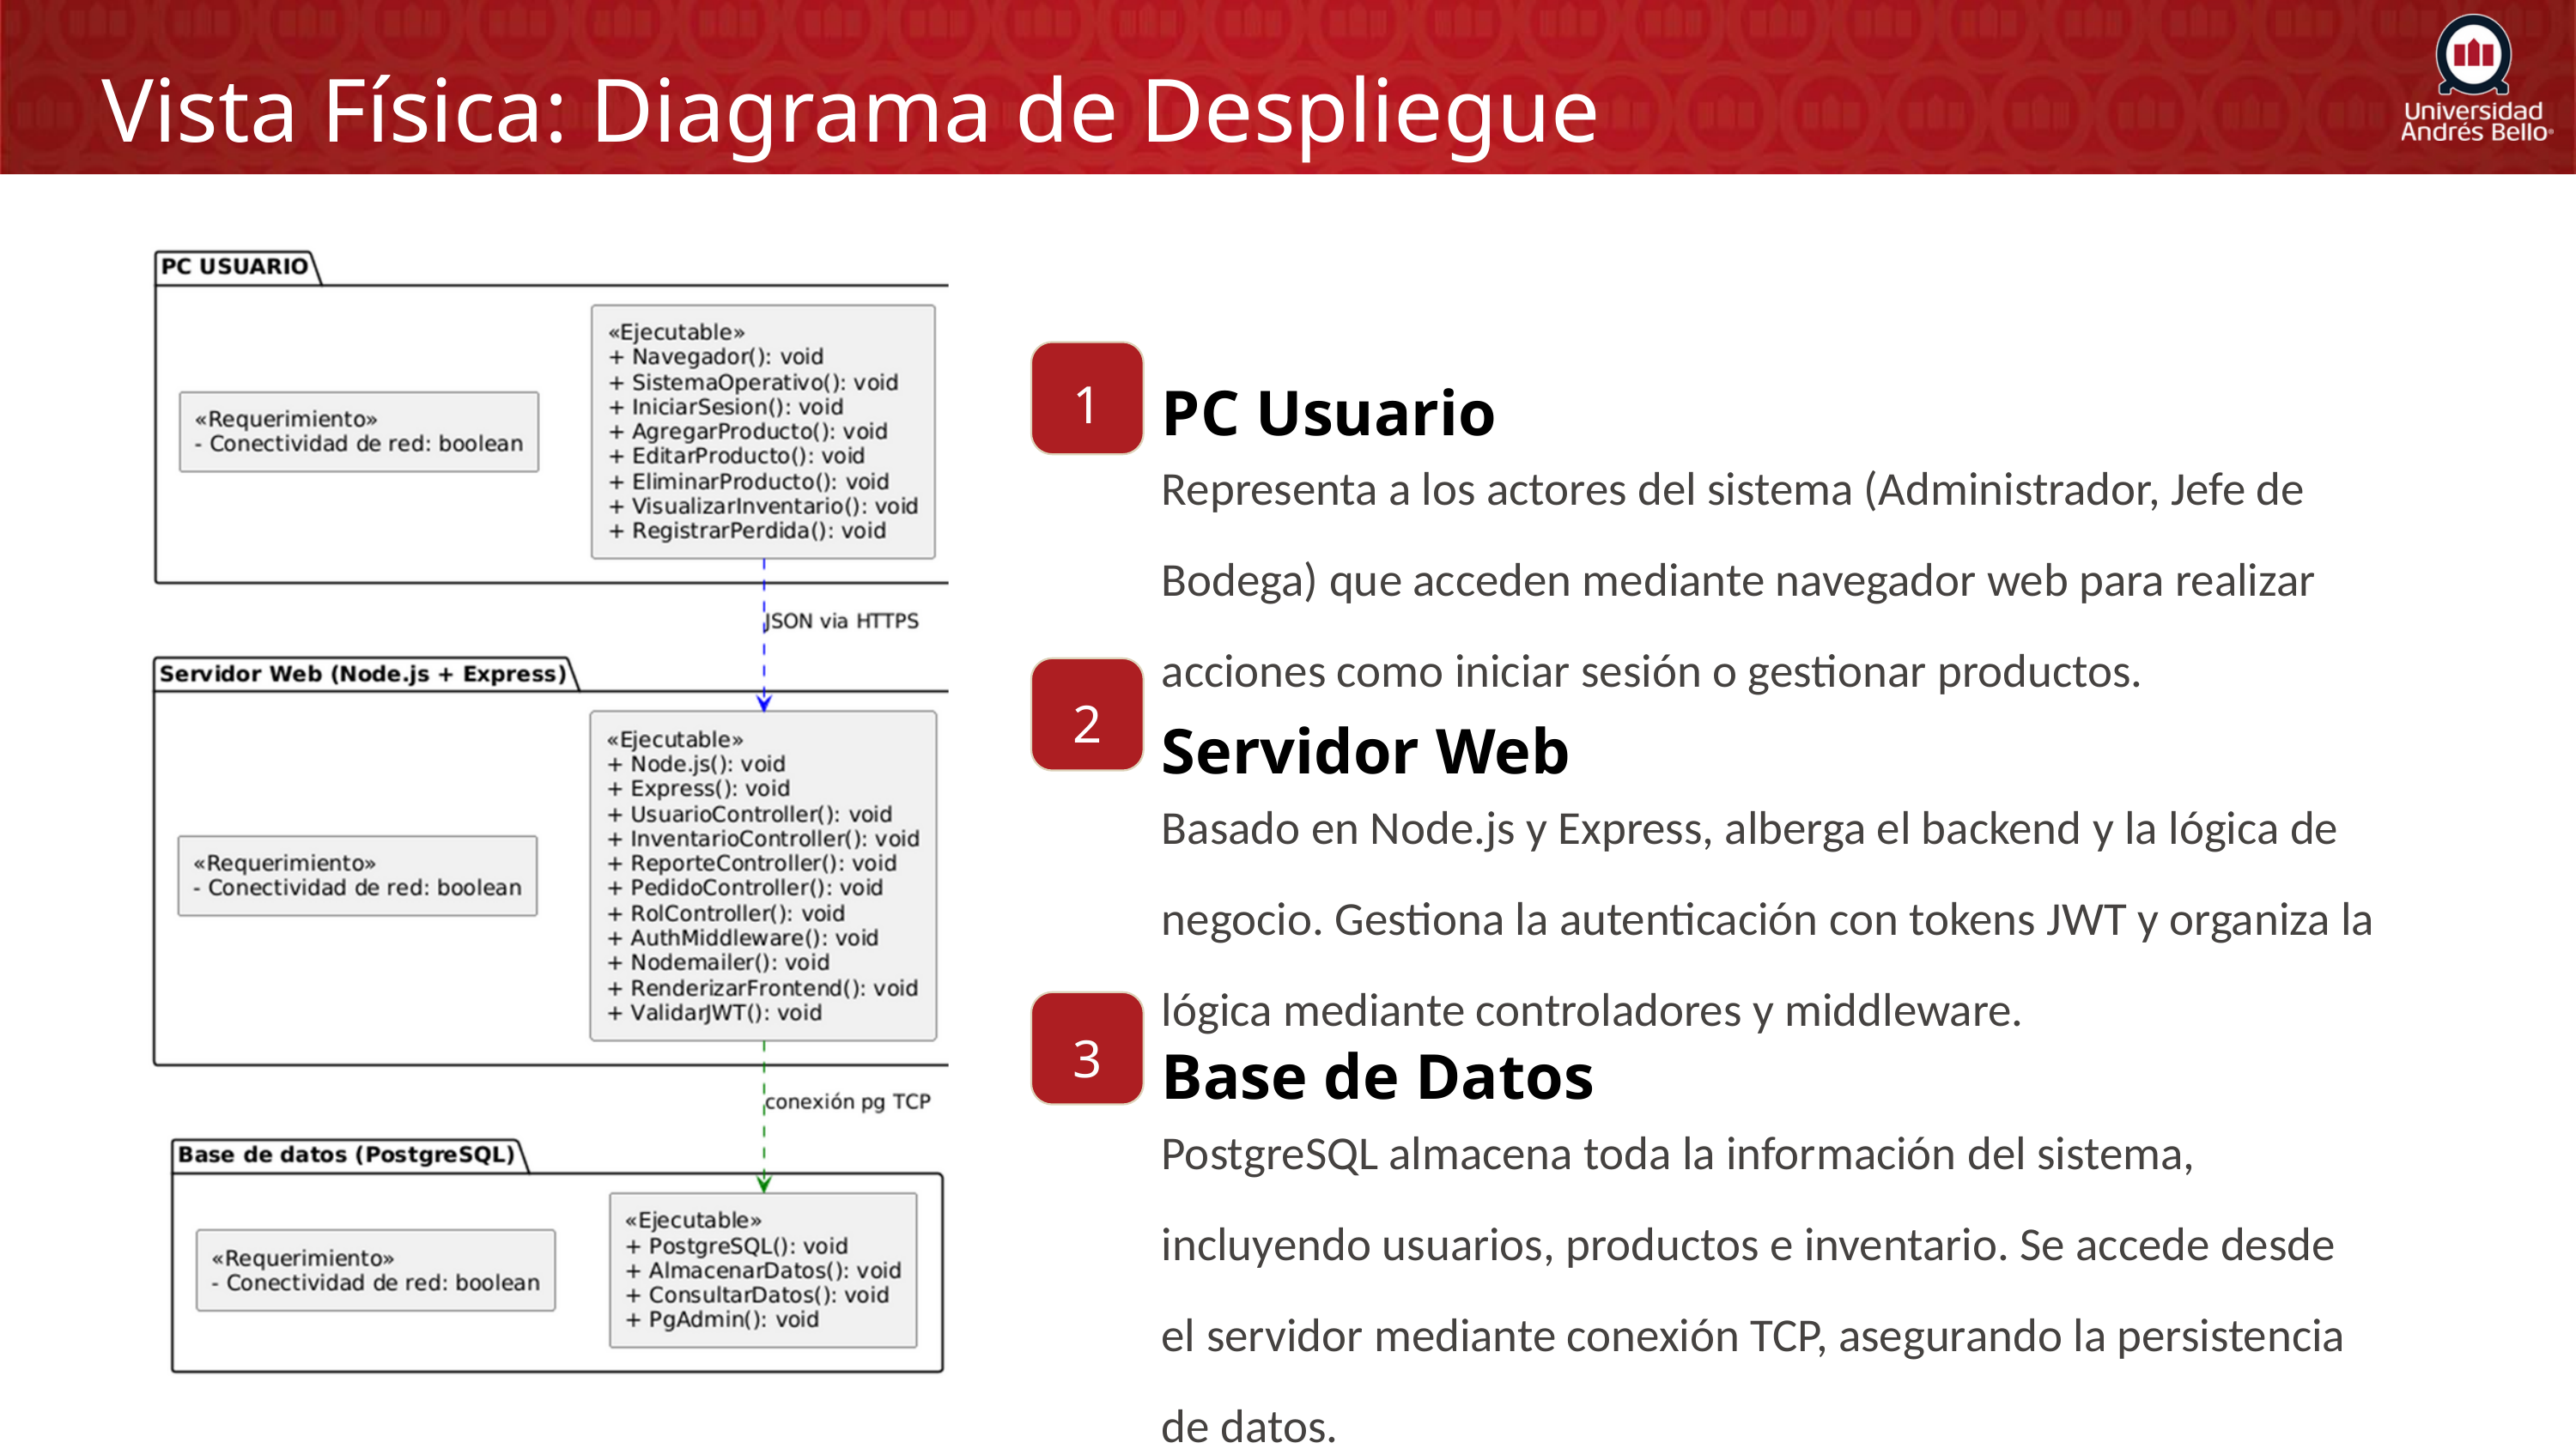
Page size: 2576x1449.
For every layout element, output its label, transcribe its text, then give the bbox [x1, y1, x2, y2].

text_box Vista Física: Diagrama de Despliegue [101, 30, 2089, 161]
text_box Servidor Web [1161, 694, 1599, 762]
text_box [1030, 341, 1145, 456]
text_box [2401, 14, 2554, 141]
text_box Representa a los actores del sistema (Administrador, Jefe de Bodega) que acceden mediante navegador web para realizar acciones como iniciar sesión o gestionar productos. [1161, 423, 2379, 697]
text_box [1030, 991, 1145, 1106]
text_box PC Usuario [1161, 356, 1599, 423]
text_box [0, 0, 2576, 174]
text_box Basado en Node.js y Express, alberga el backend y la lógica de negocio. Gestiona la autenticación con tokens JWT y organiza la lógica mediante controladores y middleware. [1161, 762, 2379, 1036]
text_box PostgreSQL almacena toda la información del sistema, incluyendo usuarios, productos e inventario. Se accede desde el servidor mediante conexión TCP, asegurando la persistencia de datos. [1161, 1087, 2379, 1449]
text_box Base de Datos [1161, 1019, 1599, 1087]
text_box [1030, 657, 1145, 772]
text_box [144, 242, 949, 1380]
